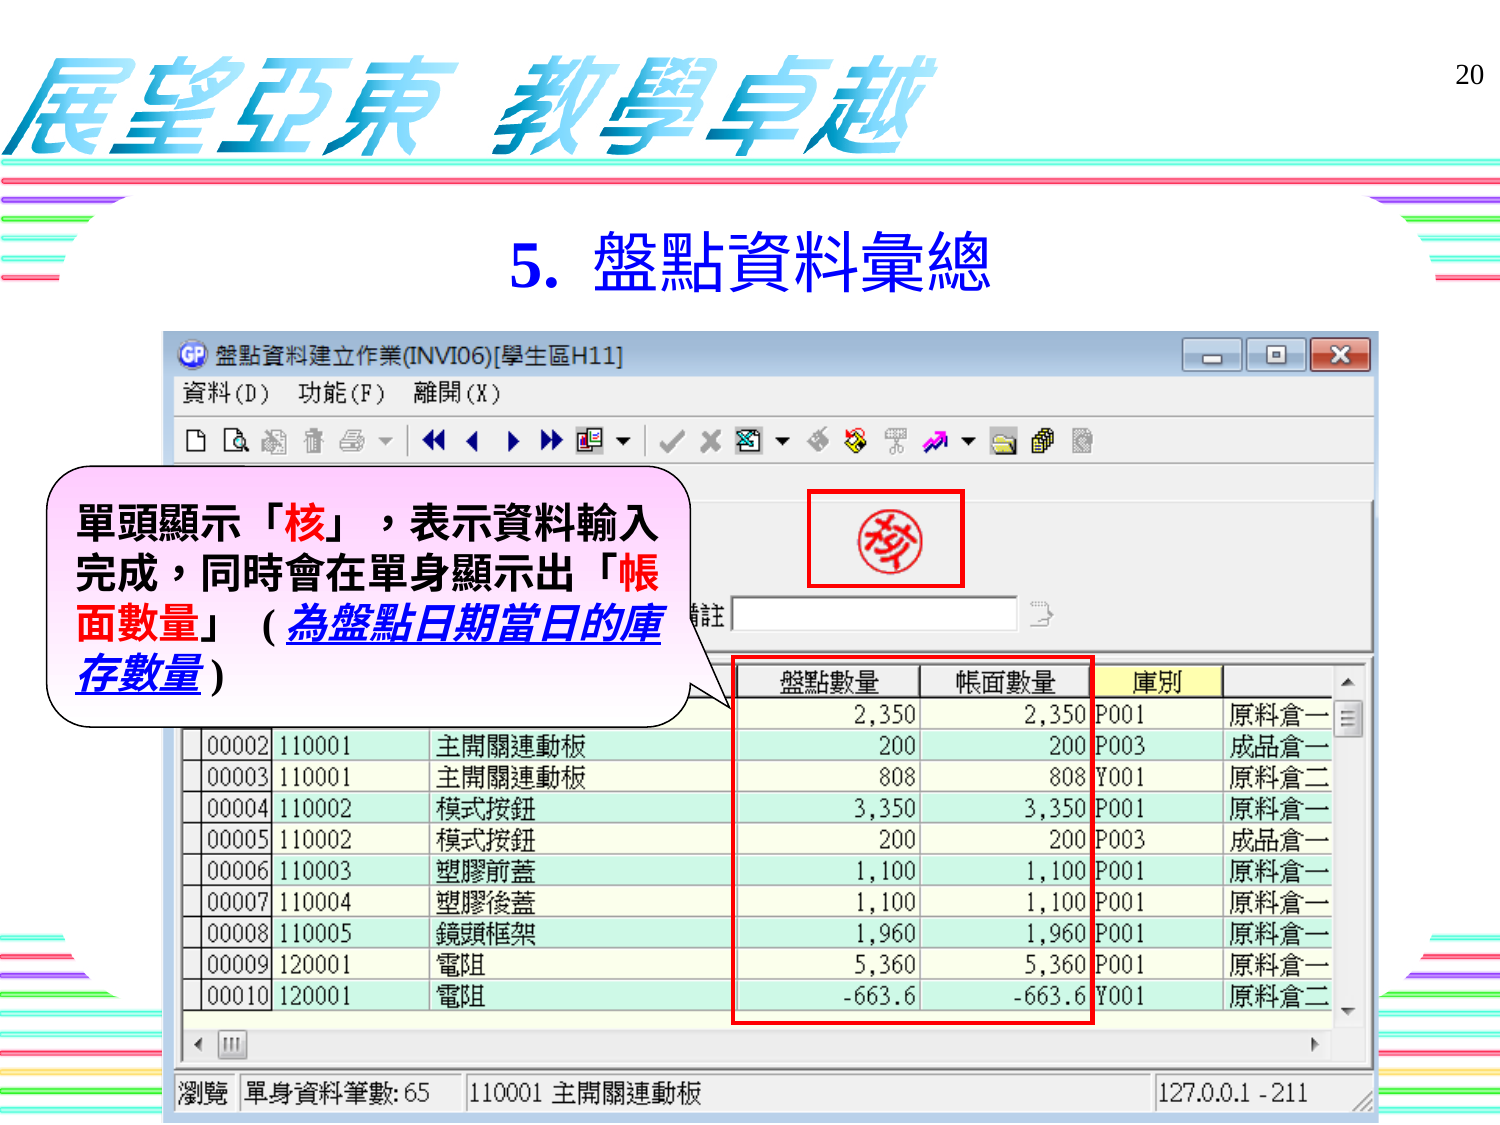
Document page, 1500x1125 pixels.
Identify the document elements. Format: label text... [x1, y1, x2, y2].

picture [0, 0, 1500, 1125]
slide_number 20 [1149, 42, 1500, 103]
text_box 5. 盤點資料彙總 [76, 184, 1427, 338]
text_box 單頭顯示「核」，表示資料輸入完成，同時會在單身顯示出「帳面數量」 (為盤點日期當日的庫存數量) [46, 466, 156, 728]
